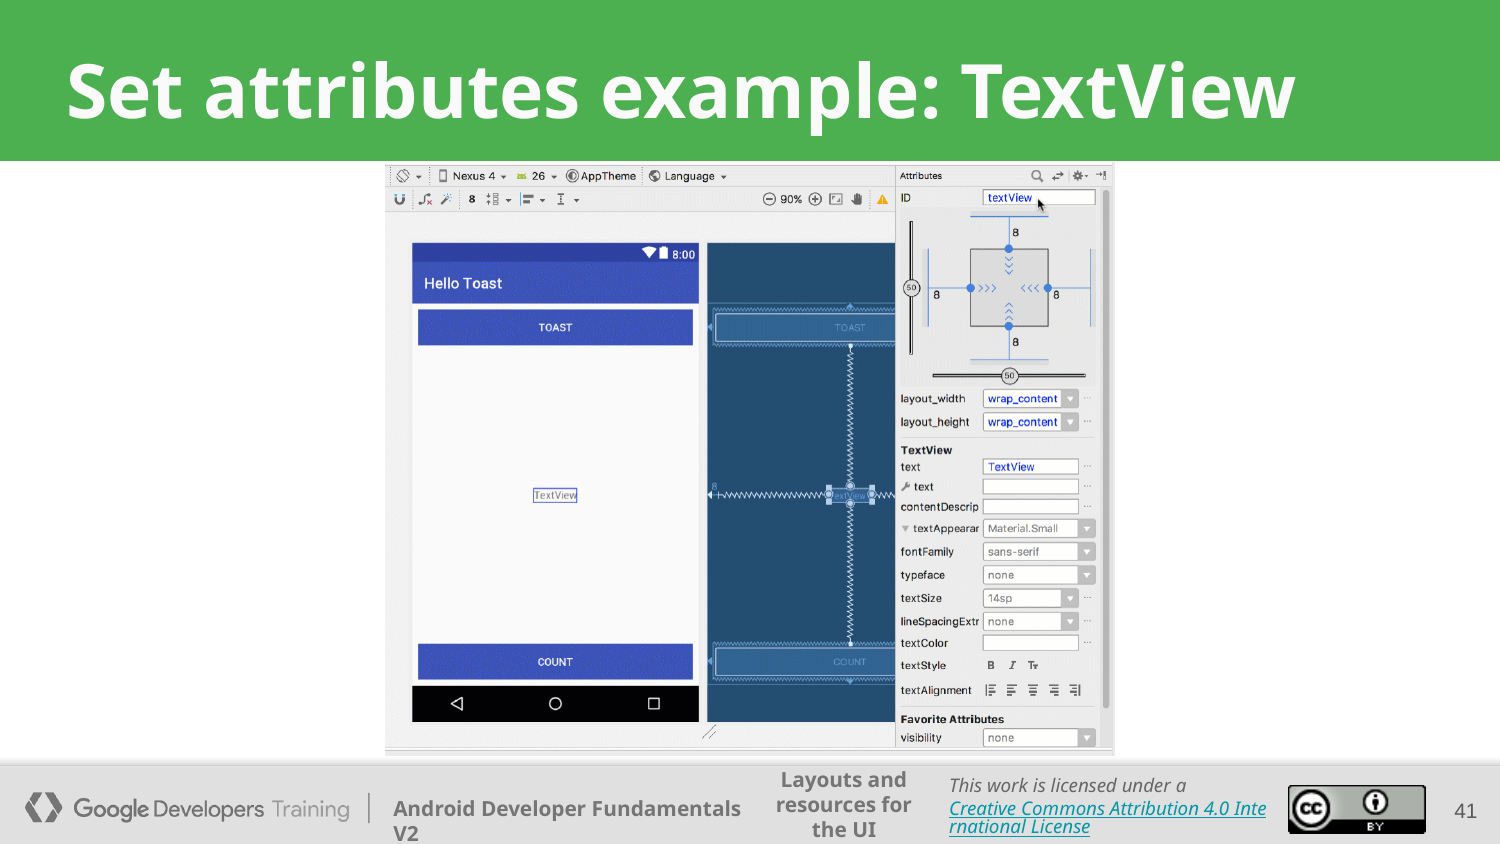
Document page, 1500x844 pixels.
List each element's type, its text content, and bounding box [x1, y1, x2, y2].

picture [0, 161, 1500, 844]
title Set attributes example: TextView [51, 28, 1449, 122]
slide_number ‹#› [1402, 777, 1493, 842]
